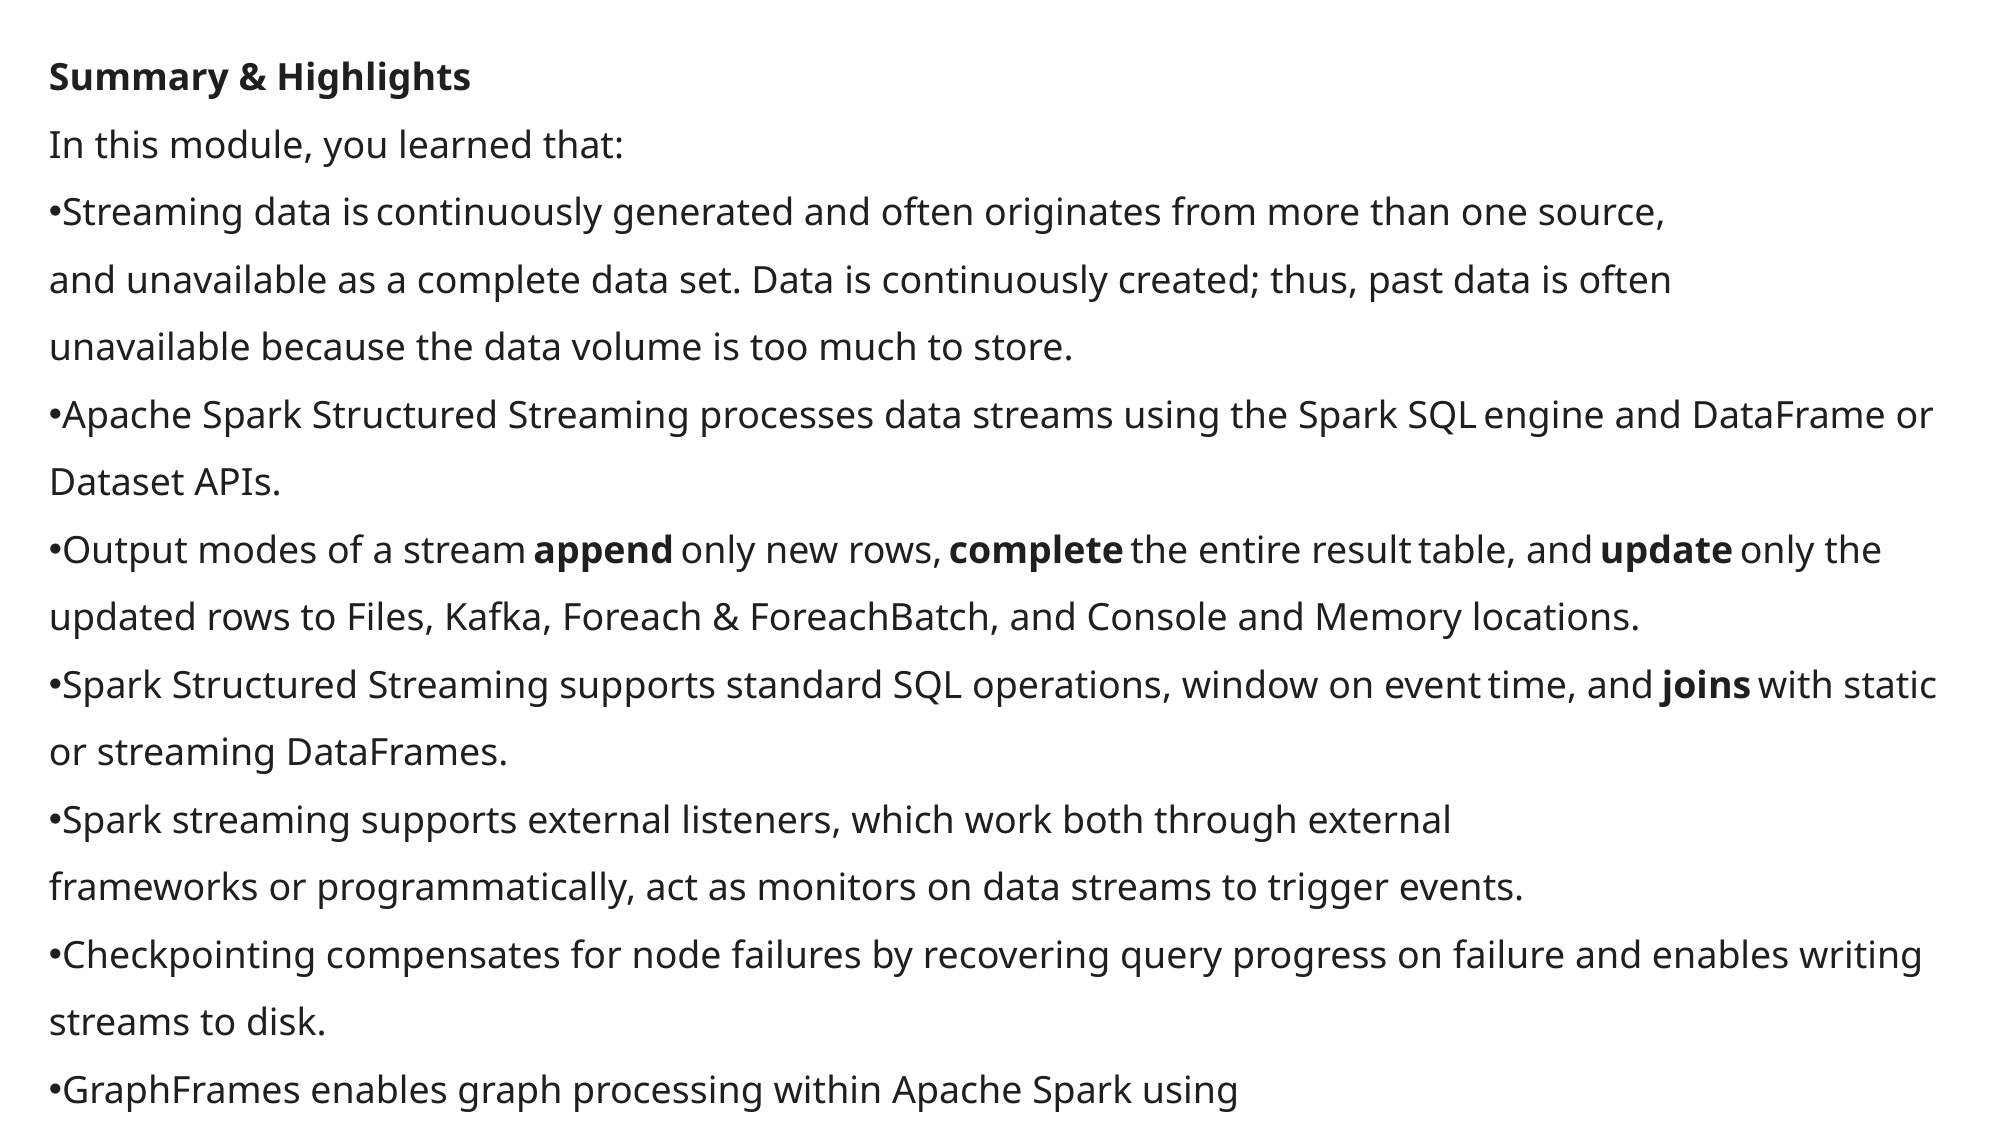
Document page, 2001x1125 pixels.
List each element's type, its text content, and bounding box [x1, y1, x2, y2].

text_box Summary & Highlights In this module, you learned that: Streaming data is continuously generated and often originates from more than one source, and unavailable as a complete data set. Data is continuously created; thus, past data is often unavailable because the data volume is too much to store. Apache Spark Structured Streaming processes data streams using the Spark SQL engine and DataFrame or Dataset APIs. Output modes of a stream append only new rows, complete the entire result table, and update only the updated rows to Files, Kafka, Foreach & ForeachBatch, and Console and Memory locations. Spark Structured Streaming supports standard SQL operations, window on event time, and joins with static or streaming DataFrames. Spark streaming supports external listeners, which work both through external frameworks or programmatically, act as monitors on data streams to trigger events. Checkpointing compensates for node failures by recovering query progress on failure and enables writing streams to disk. GraphFrames enables graph processing within Apache Spark using DataFrames. GraphFrames provides one DataFrame for graph vertices and one DataFrame for edges for use with SparkSQL. GraphFrames includes popular built-in graph algorithms for use with both edge and vertex DataFrames. ETL is the process of extracting data from a source, transforming data into a new format, and loading data into a database, data warehouse, or other storage. Spark can extract data from multiple supported sources. You can apply the SELECT and other SQL commands for data transformations and then load the data to new repositories. [34, 23, 1966, 1125]
